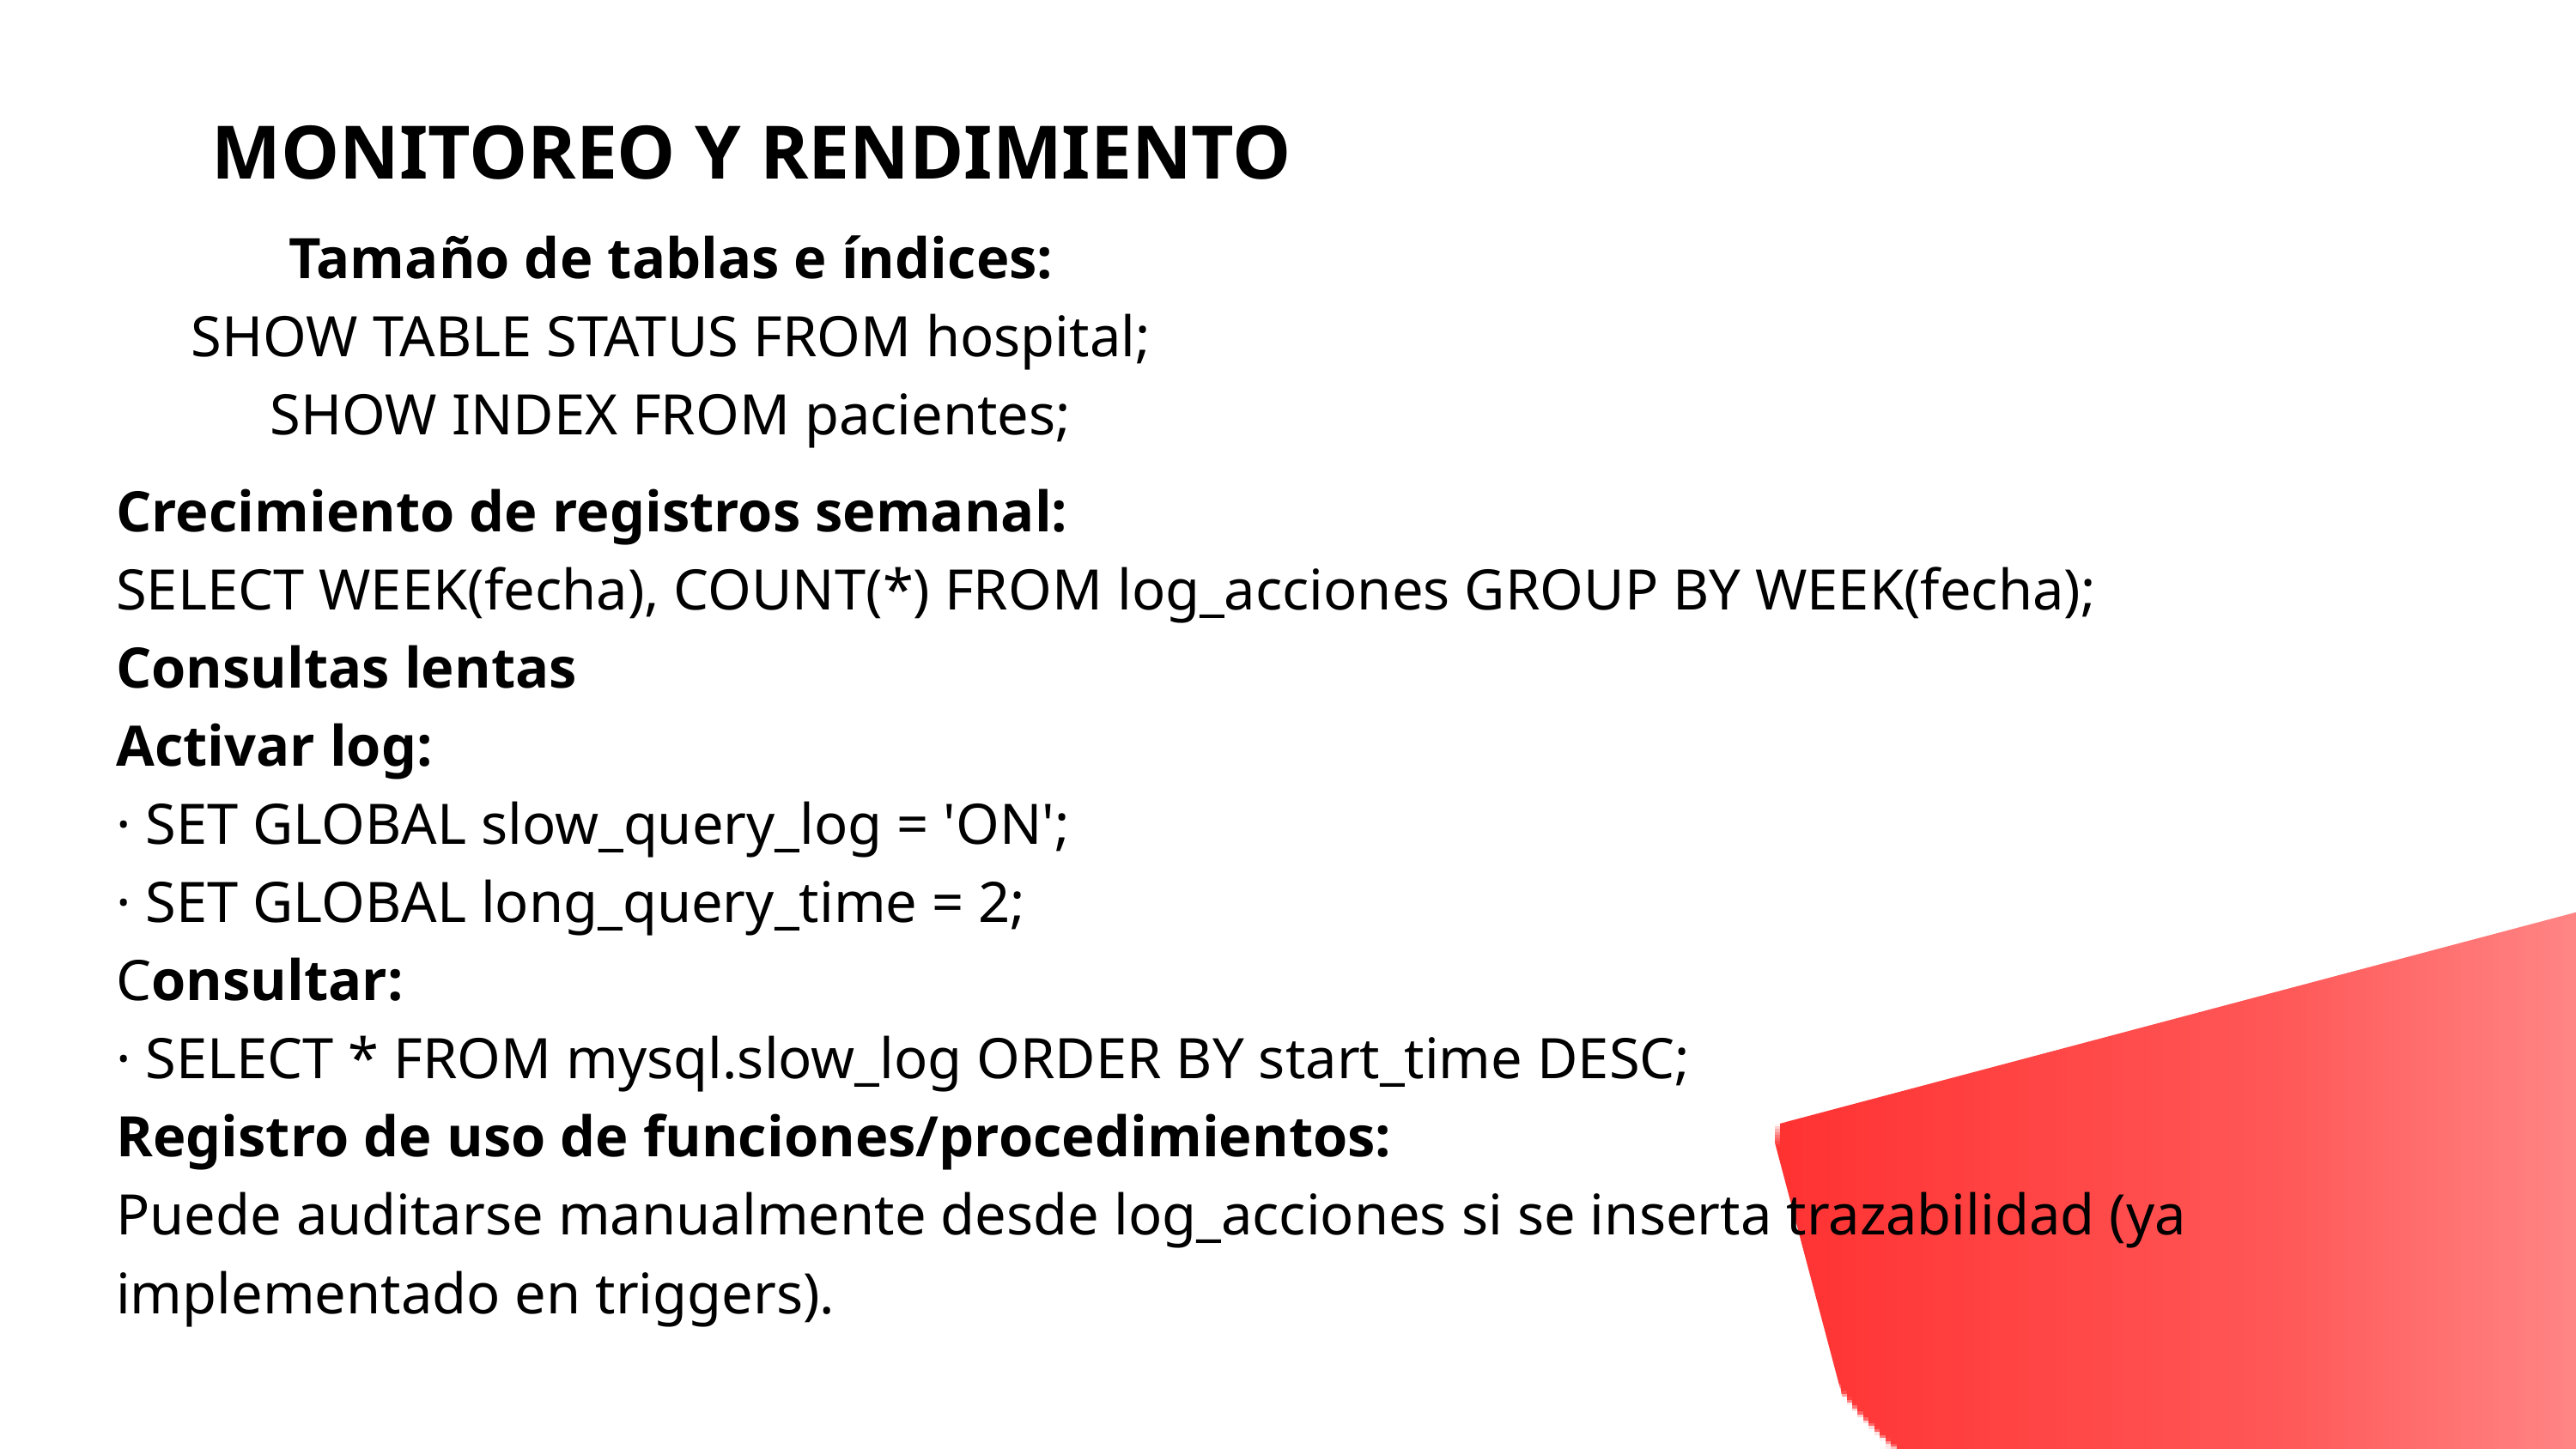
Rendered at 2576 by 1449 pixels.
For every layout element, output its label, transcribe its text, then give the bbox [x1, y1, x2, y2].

text_box MONITOREO Y RENDIMIENTO [0, 90, 1504, 194]
text_box Tamaño de tablas e índices: SHOW TABLE STATUS FROM hospital; SHOW INDEX FROM pacientes; [144, 211, 1197, 446]
text_box [1823, 912, 2576, 1449]
text_box Crecimiento de registros semanal: SELECT WEEK(fecha), COUNT(*) FROM log_acciones GROUP BY WEEK(fecha); Consultas lentas Activar log: · SET GLOBAL slow_query_log = 'ON'; · SET GLOBAL long_query_time = 2; Consultar: · SELECT * FROM mysql.slow_log ORDER BY start_time DESC; Registro de uso de funciones/procedimientos: Puede auditarse manualmente desde log_acciones si se inserta trazabilidad (ya implementado en triggers). [116, 464, 2327, 1325]
